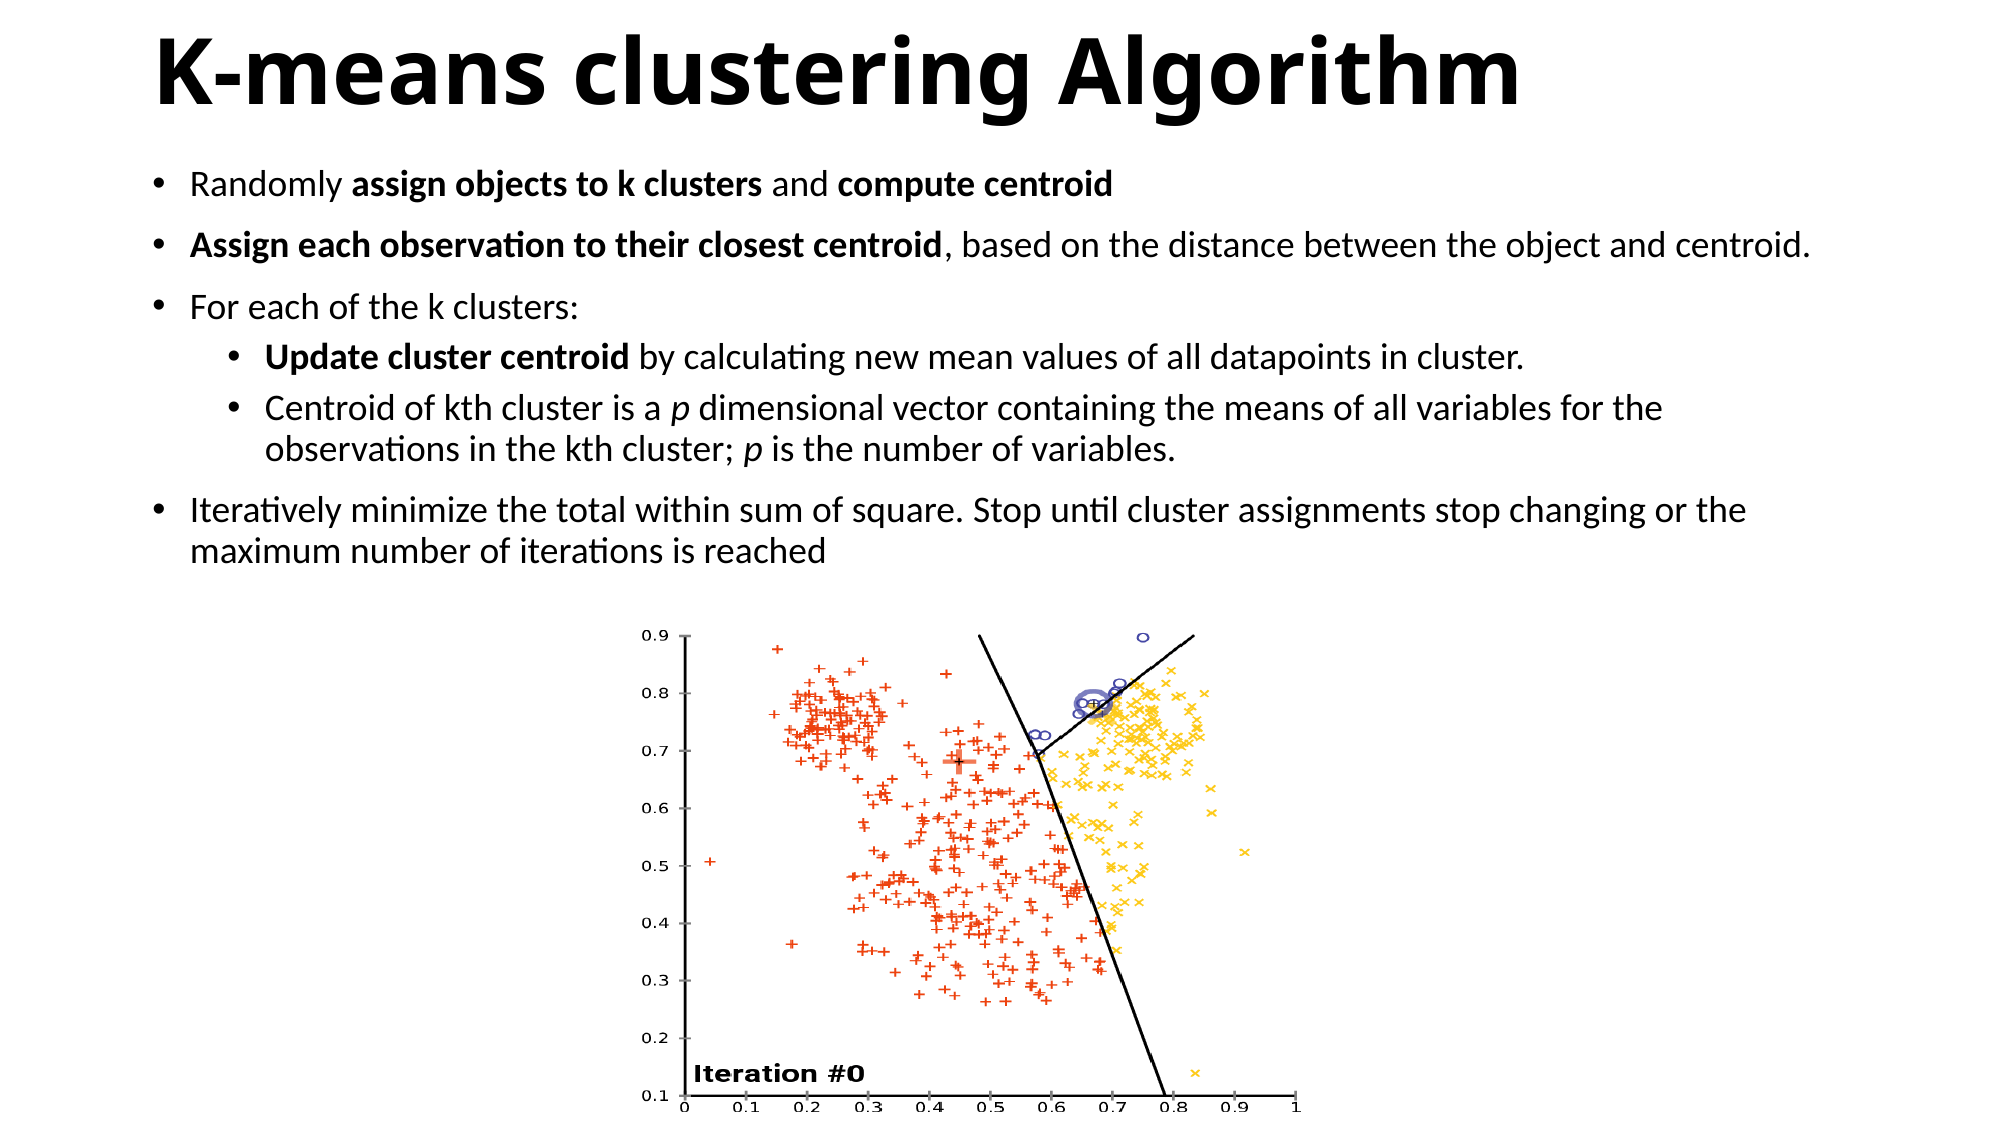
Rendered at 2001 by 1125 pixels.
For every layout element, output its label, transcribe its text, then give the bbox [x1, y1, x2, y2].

picture [642, 630, 1301, 1112]
title K-means clustering Algorithm [137, 0, 1863, 156]
list Randomly assign objects to k clusters and compute centroid Assign each observation to their closest centroid, based on the distance between the object and centroid. For each of the k clusters: Update cluster centroid by calculating new mean values of all datapoints in cluster. Centroid of kth cluster is a p dimensional vector containing the means of all variables for the observations in the kth cluster; p is the number of variables. Iteratively minimize the total within sum of square. Stop until cluster assignments stop changing or the maximum number of iterations is reached [137, 156, 1863, 997]
